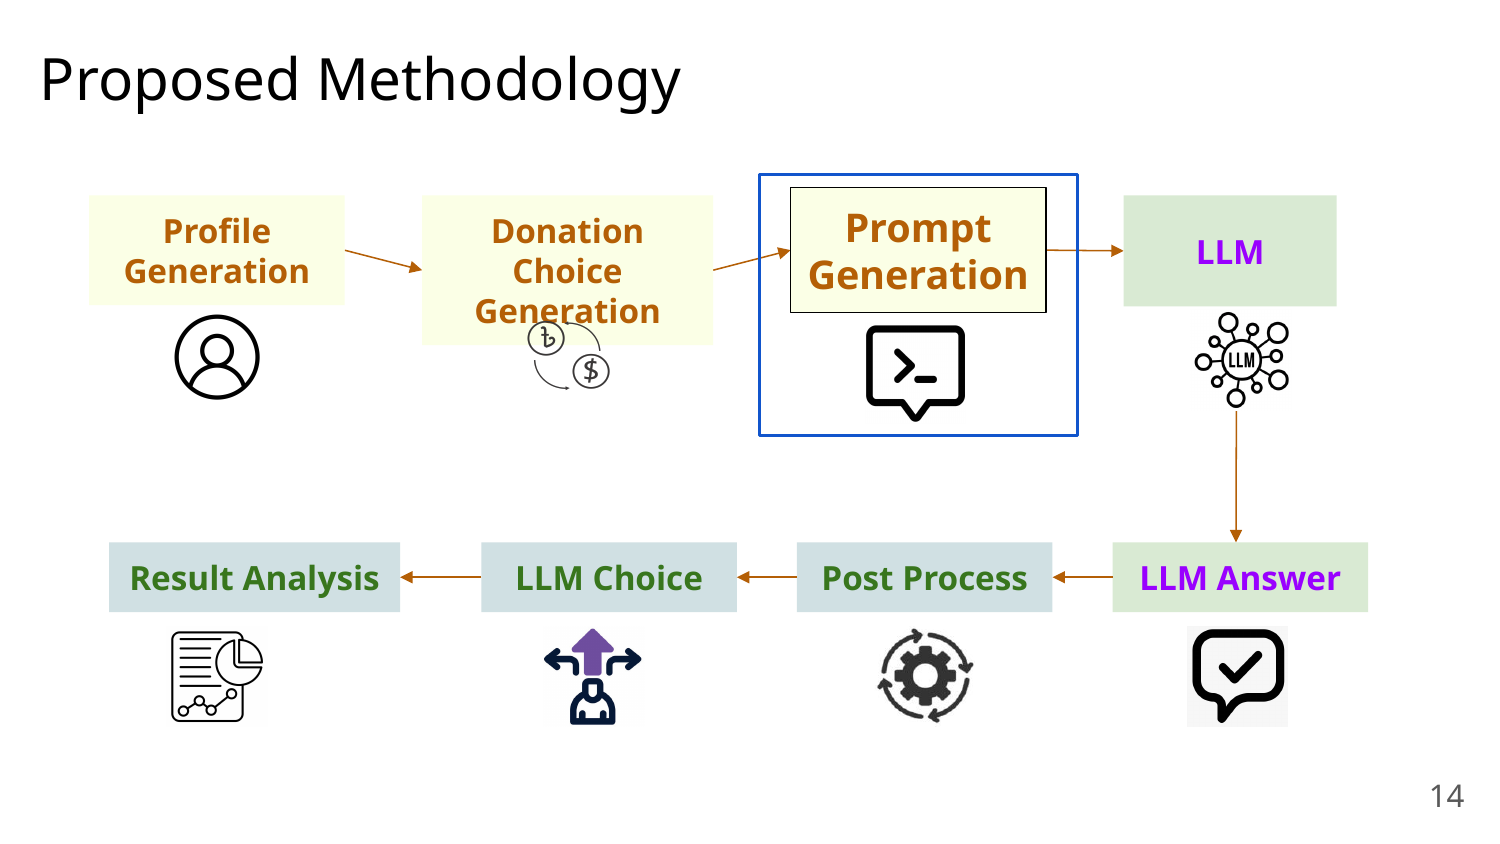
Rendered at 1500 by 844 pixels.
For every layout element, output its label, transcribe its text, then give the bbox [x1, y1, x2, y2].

picture [166, 625, 268, 727]
picture [1186, 625, 1288, 727]
text_box Donation Choice Generation [422, 195, 714, 346]
text_box LLM Choice [481, 542, 737, 613]
text_box [759, 174, 1078, 436]
text_box LLM [1123, 195, 1337, 307]
picture [166, 306, 268, 408]
text_box Profile Generation [89, 195, 345, 306]
picture [517, 310, 619, 404]
text_box Result Analysis [109, 542, 401, 613]
text_box Post Process [796, 542, 1053, 613]
text_box Proposed Methodology [24, 27, 1441, 128]
text_box LLM Answer [1112, 542, 1369, 613]
slide_number ‹#› [1389, 764, 1480, 830]
picture [874, 625, 976, 727]
picture [1190, 309, 1292, 411]
picture [864, 322, 966, 424]
picture [543, 625, 645, 727]
